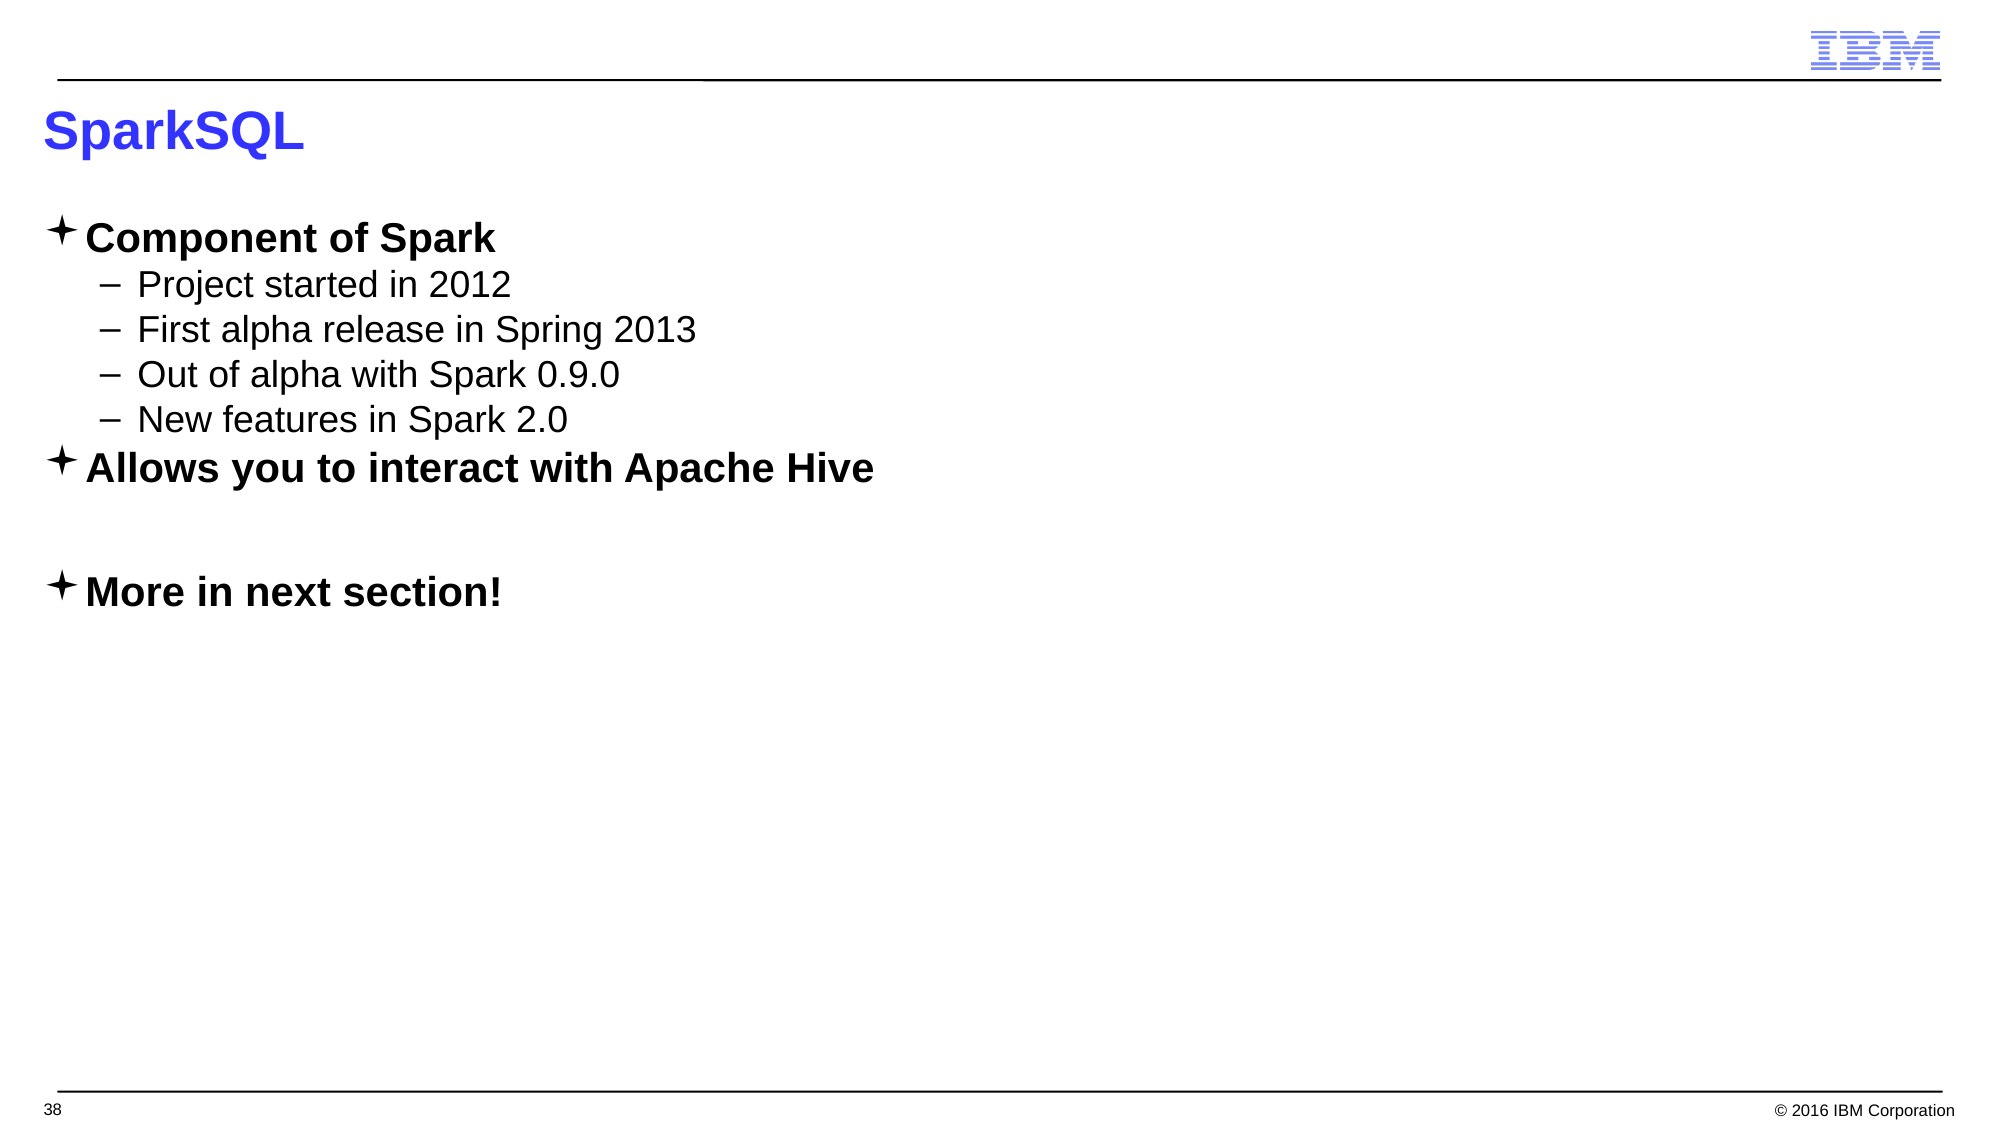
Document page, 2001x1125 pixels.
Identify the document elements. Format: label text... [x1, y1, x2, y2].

title SparkSQL [35, 87, 1963, 187]
slide_number 38 [35, 1091, 73, 1125]
picture [1811, 31, 1940, 70]
list Component of Spark Project started in 2012 First alpha release in Spring 2013 Out of alpha with Spark 0.9.0 New features in Spark 2.0 Allows you to interact with Apache Hive More in next section! [35, 202, 1963, 1052]
